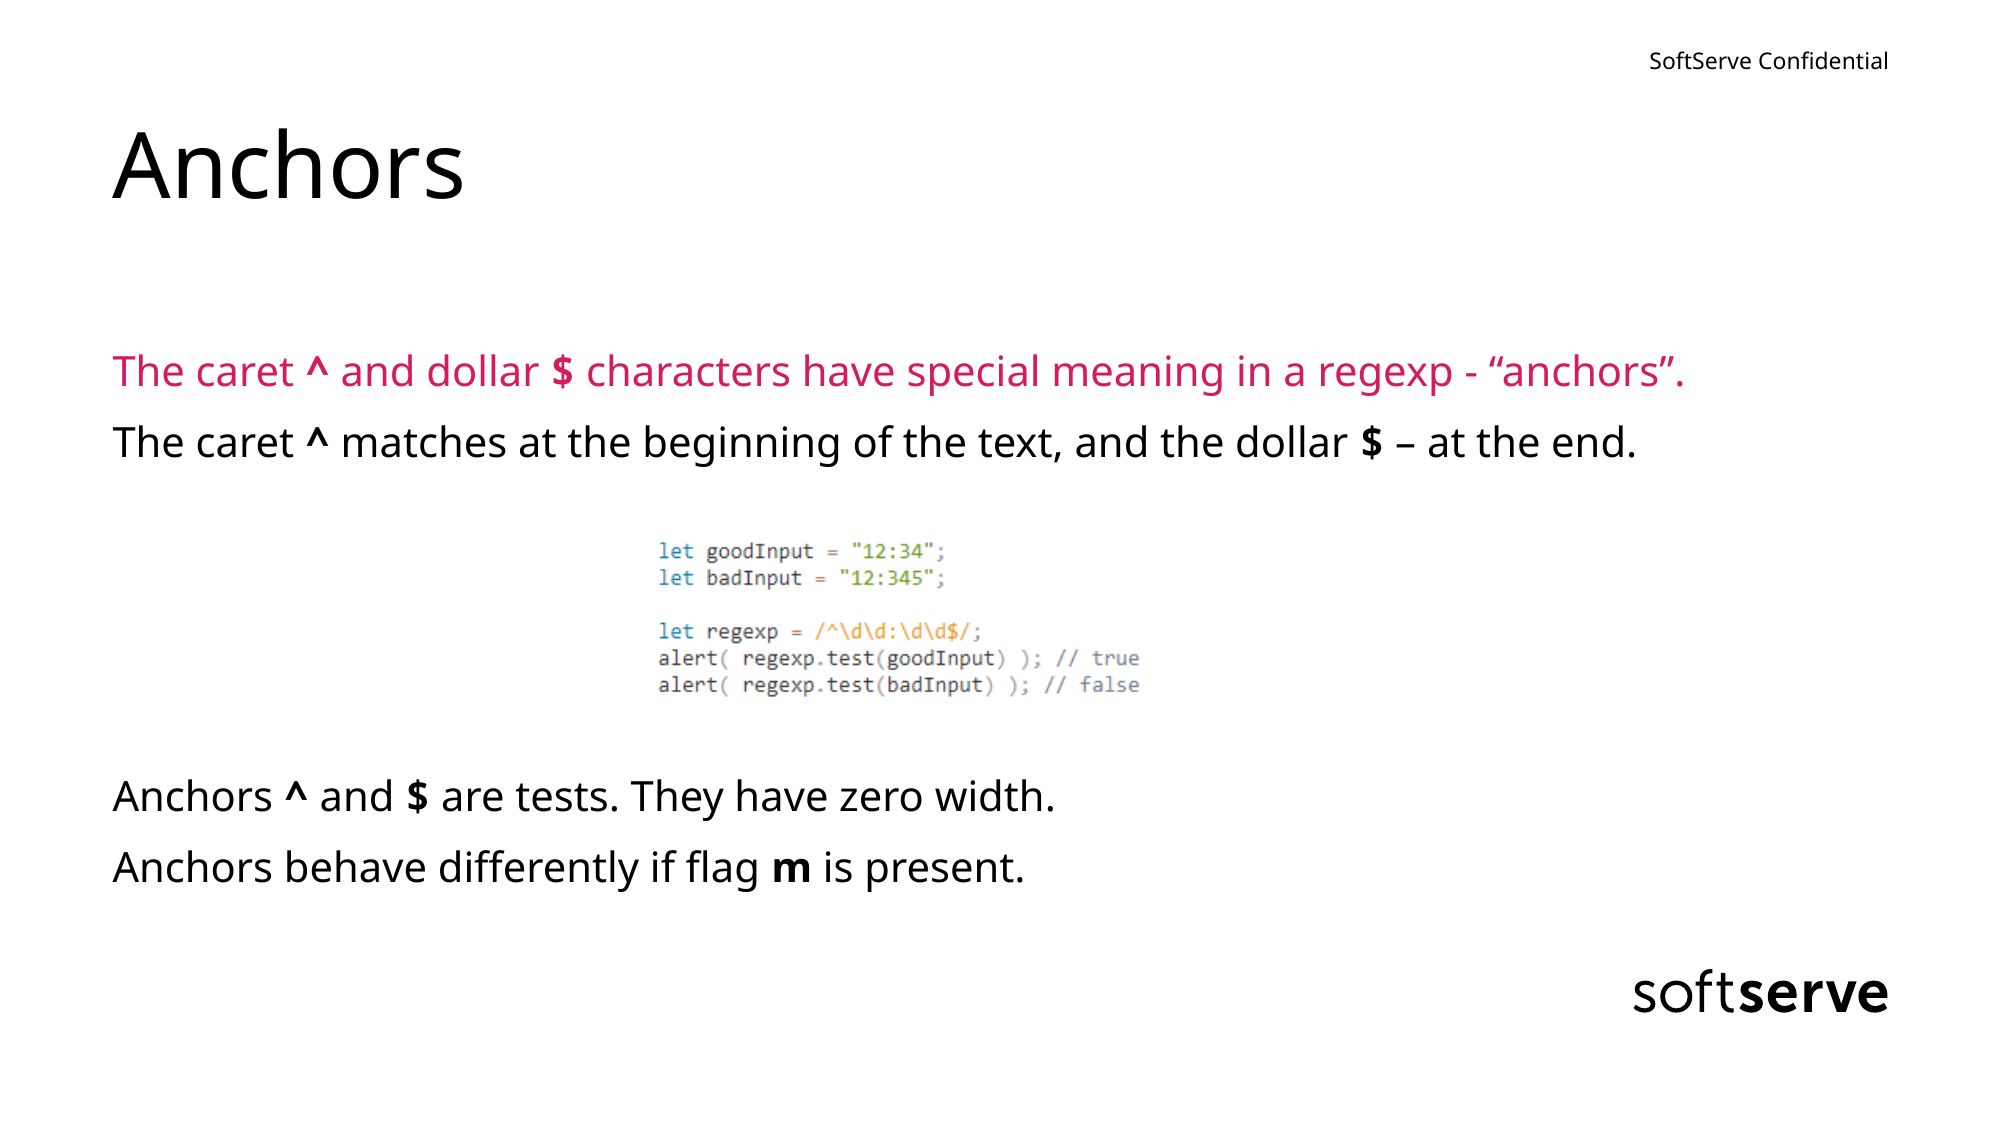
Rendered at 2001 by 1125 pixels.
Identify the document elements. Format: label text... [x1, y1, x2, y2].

list The caret ^ and dollar $ characters have special meaning in a regexp - “anchors”. The caret ^ matches at the beginning of the text, and the dollar $ – at the end. Anchors ^ and $ are tests. They have zero width. Anchors behave differently if flag m is present. [112, 337, 1888, 900]
picture [648, 516, 1352, 722]
title Anchors [112, 112, 1888, 225]
